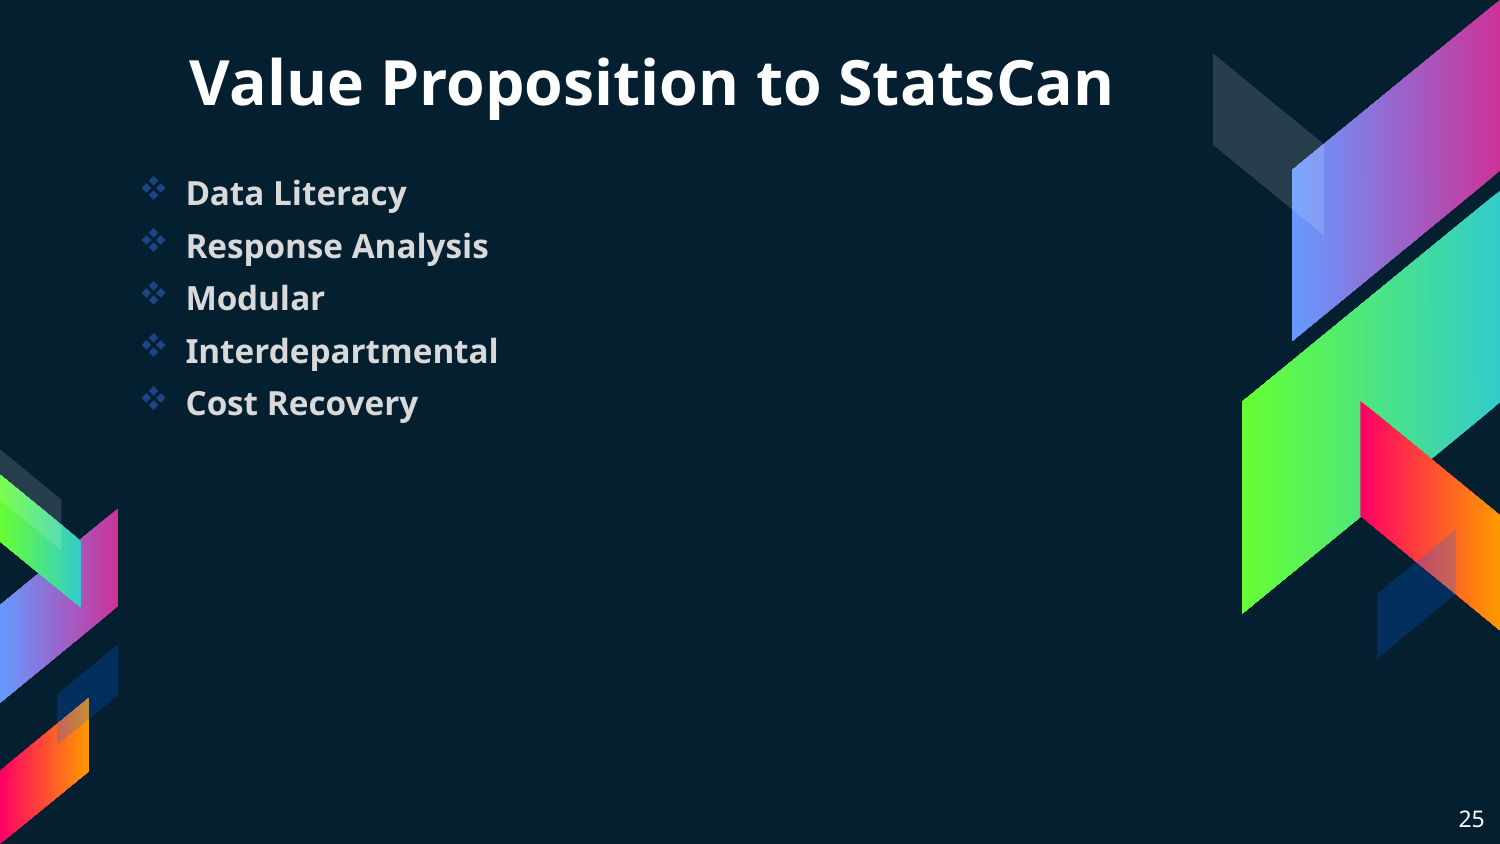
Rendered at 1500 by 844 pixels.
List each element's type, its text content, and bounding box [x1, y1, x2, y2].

list Data Literacy Response Analysis Modular Interdepartmental Cost Recovery [123, 157, 1174, 609]
title Value Proposition to StatsCan [175, 28, 1155, 133]
slide_number 25 [1403, 789, 1500, 844]
